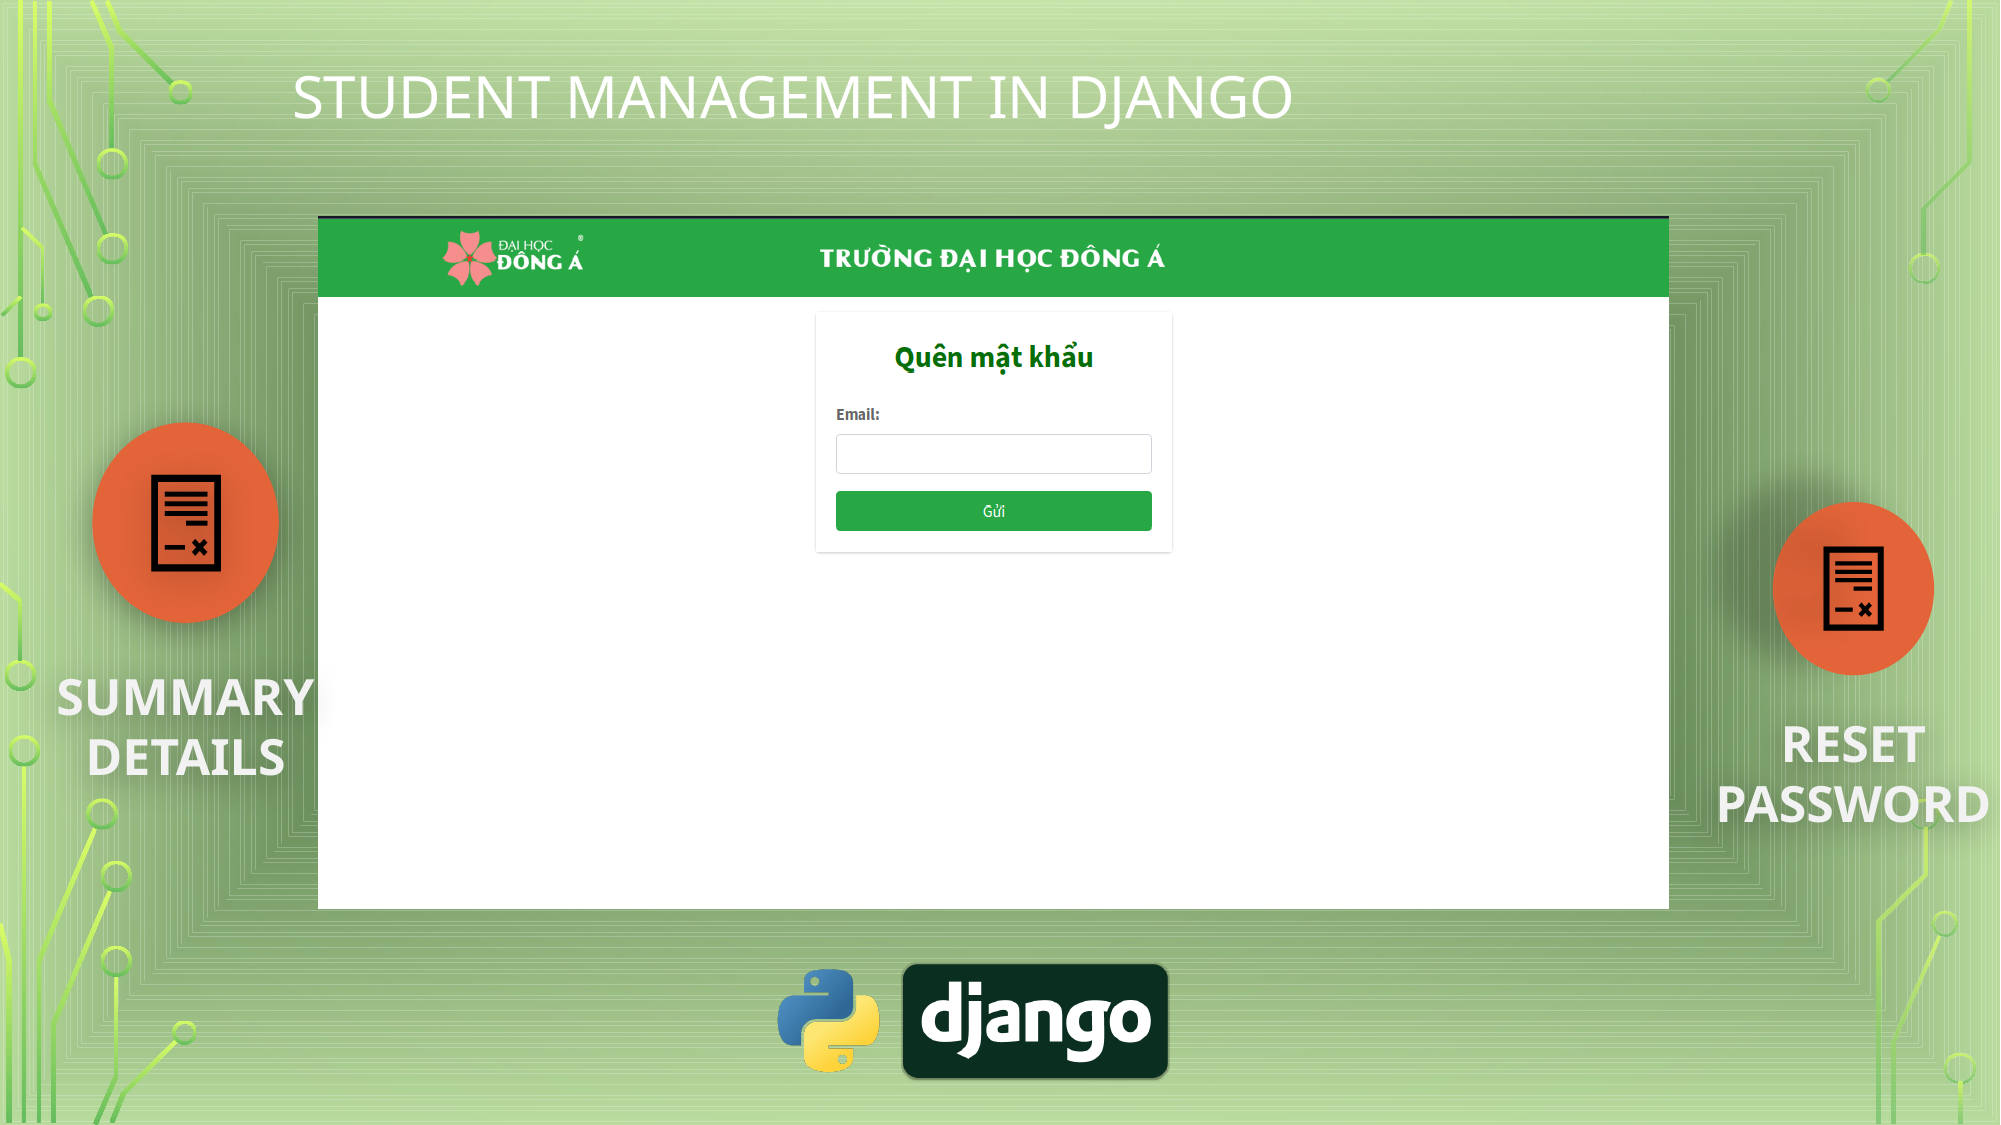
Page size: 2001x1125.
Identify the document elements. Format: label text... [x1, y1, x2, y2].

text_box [734, 910, 1207, 1125]
picture [318, 215, 1669, 910]
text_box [1705, 501, 2000, 816]
title Student management in django [259, 36, 1329, 163]
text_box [14, 422, 357, 785]
